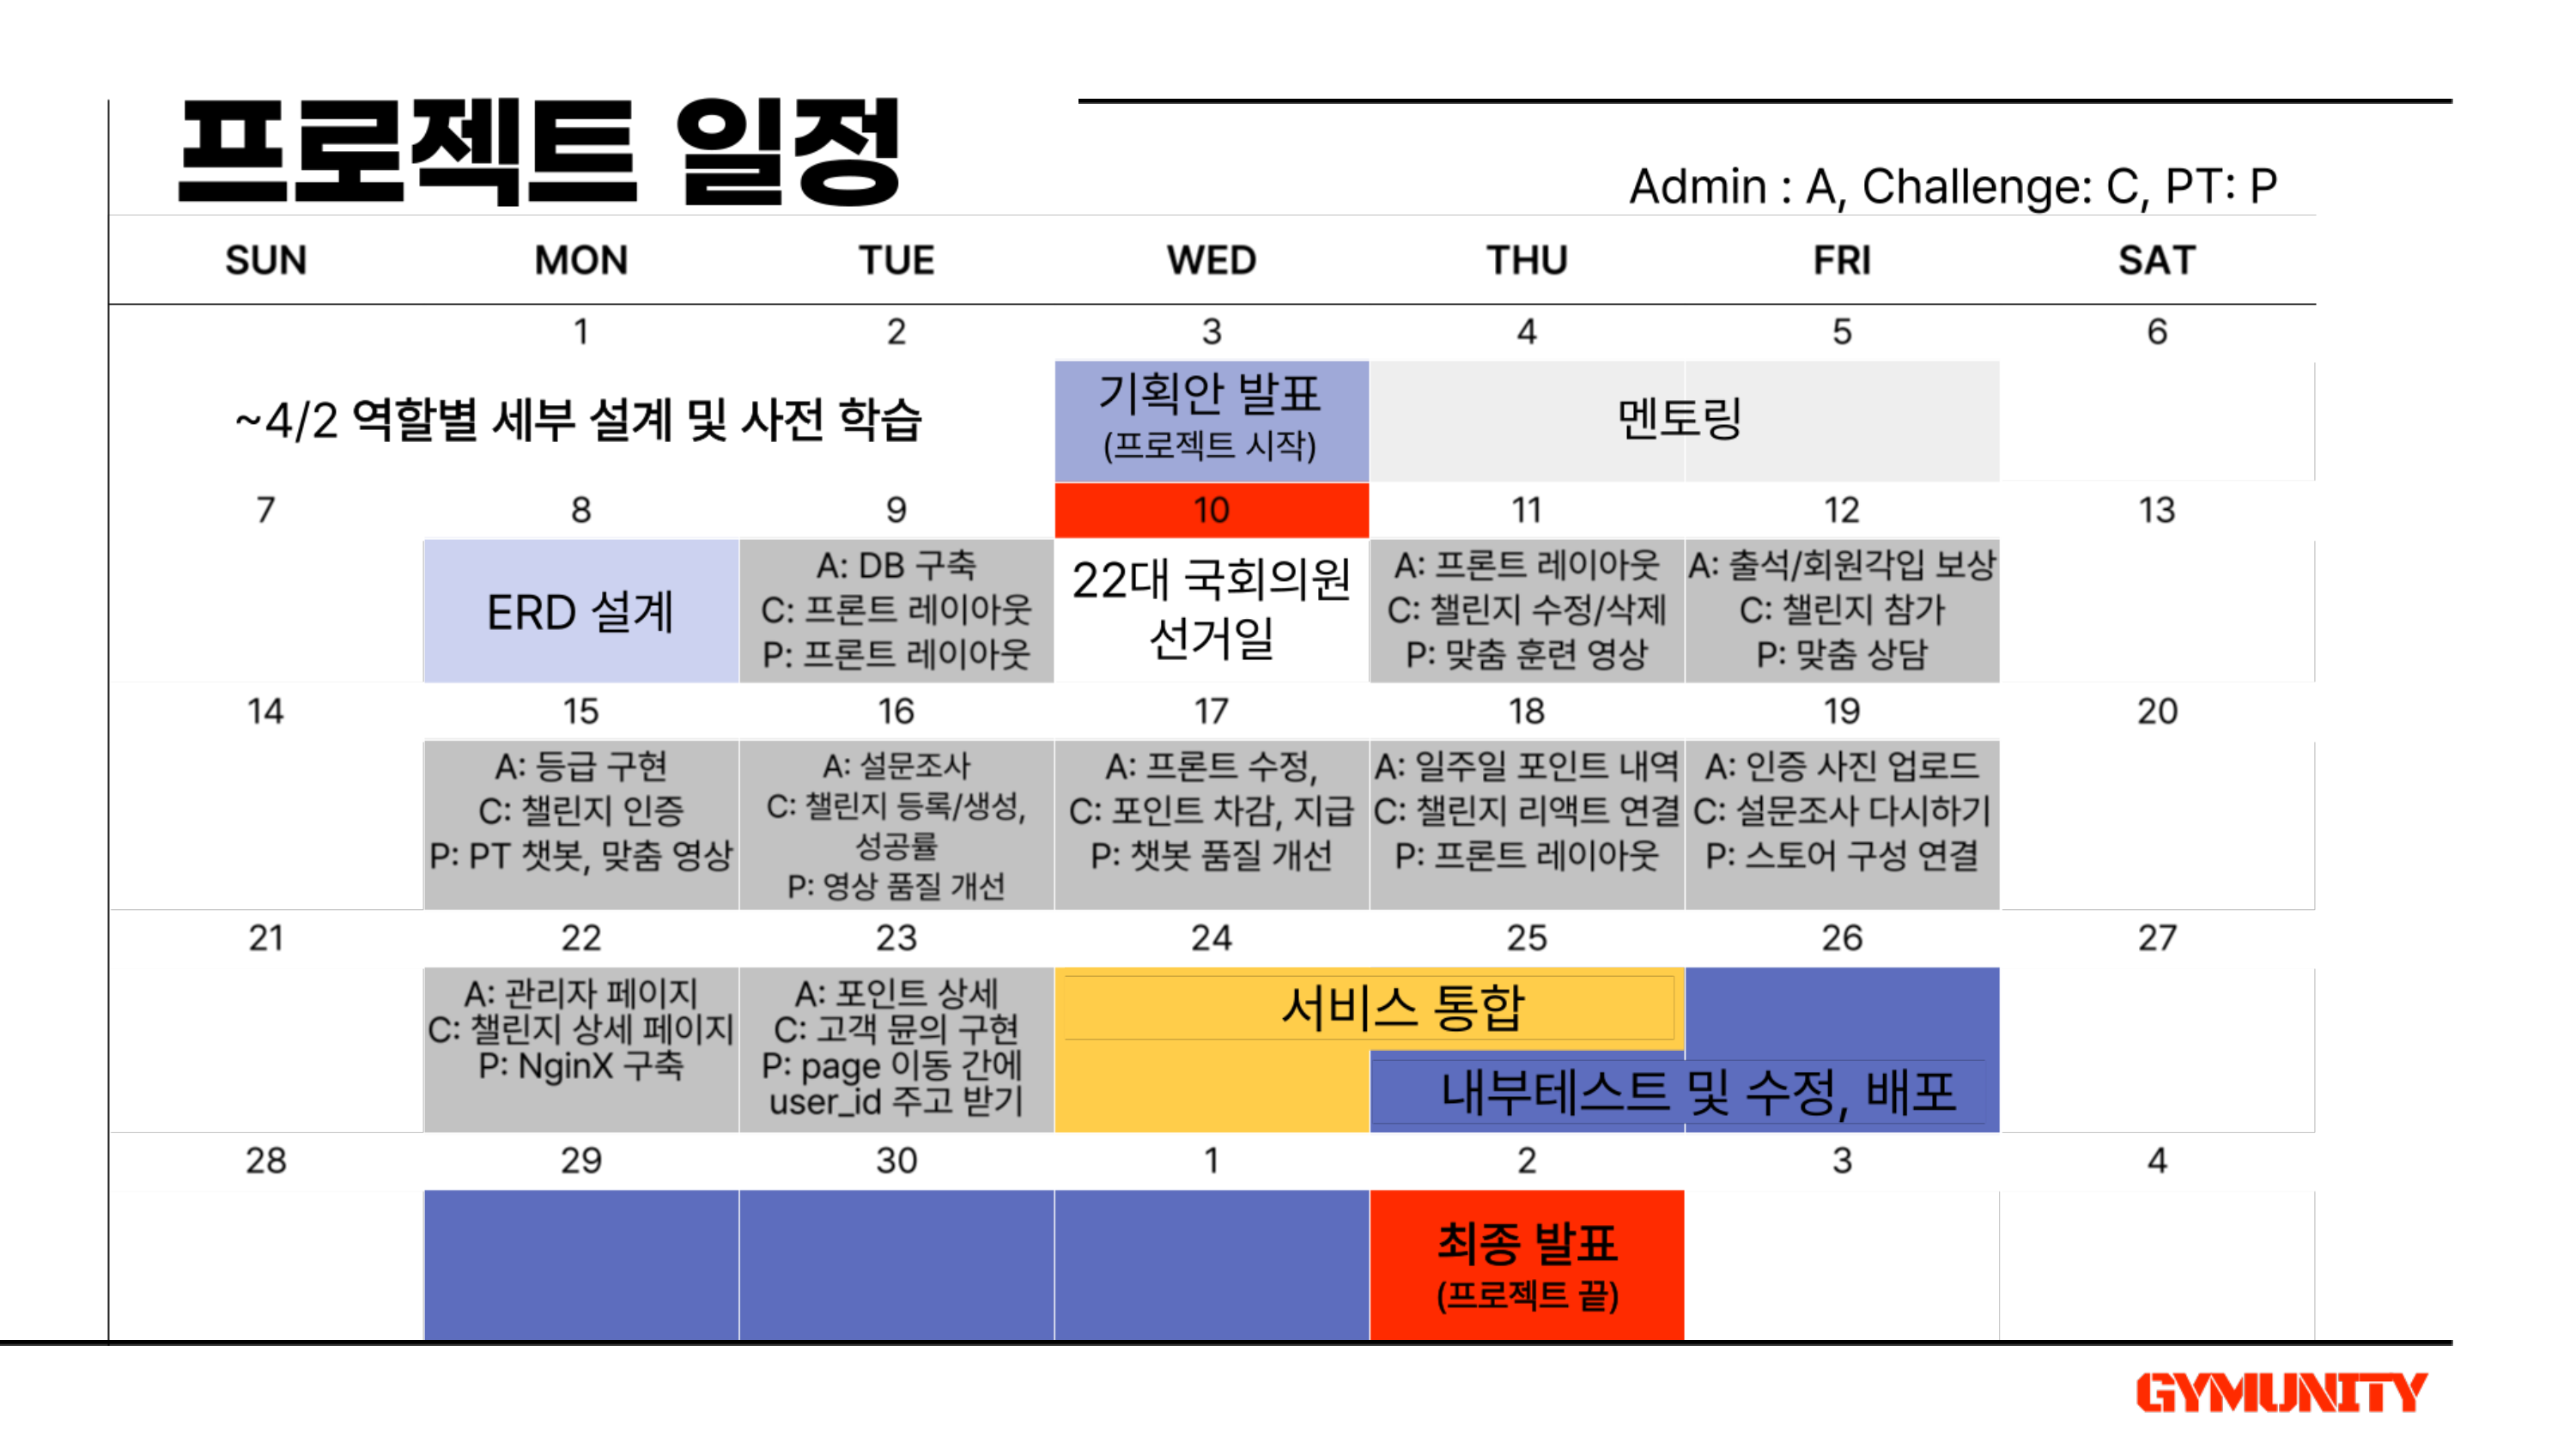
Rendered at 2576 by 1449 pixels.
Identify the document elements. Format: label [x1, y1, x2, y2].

text_box [0, 1340, 1289, 1346]
text_box [0, 720, 732, 724]
text_box [1740, 1340, 2110, 1346]
picture [0, 0, 2576, 1449]
text_box [1078, 98, 2454, 105]
